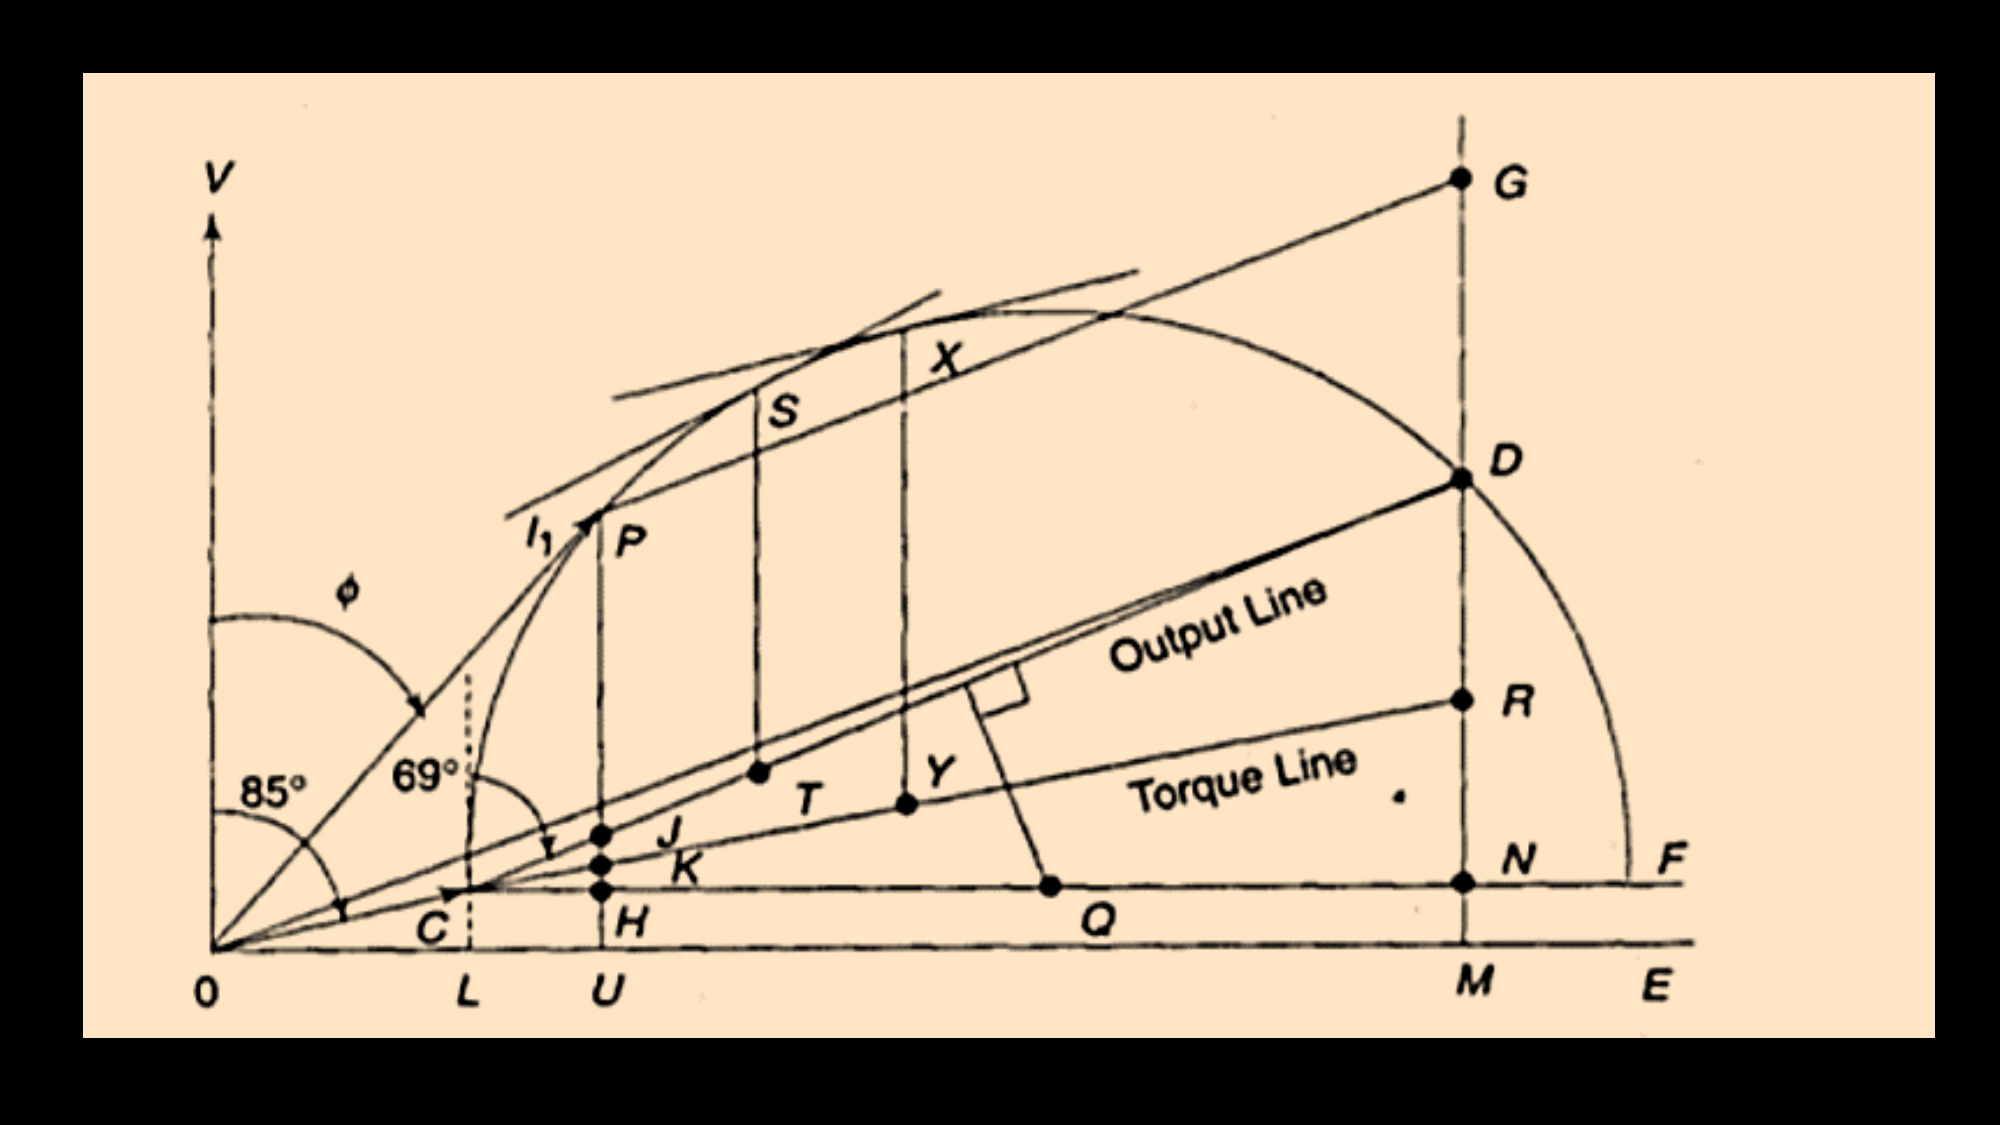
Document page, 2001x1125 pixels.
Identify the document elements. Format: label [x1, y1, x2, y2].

picture [83, 73, 1935, 1038]
